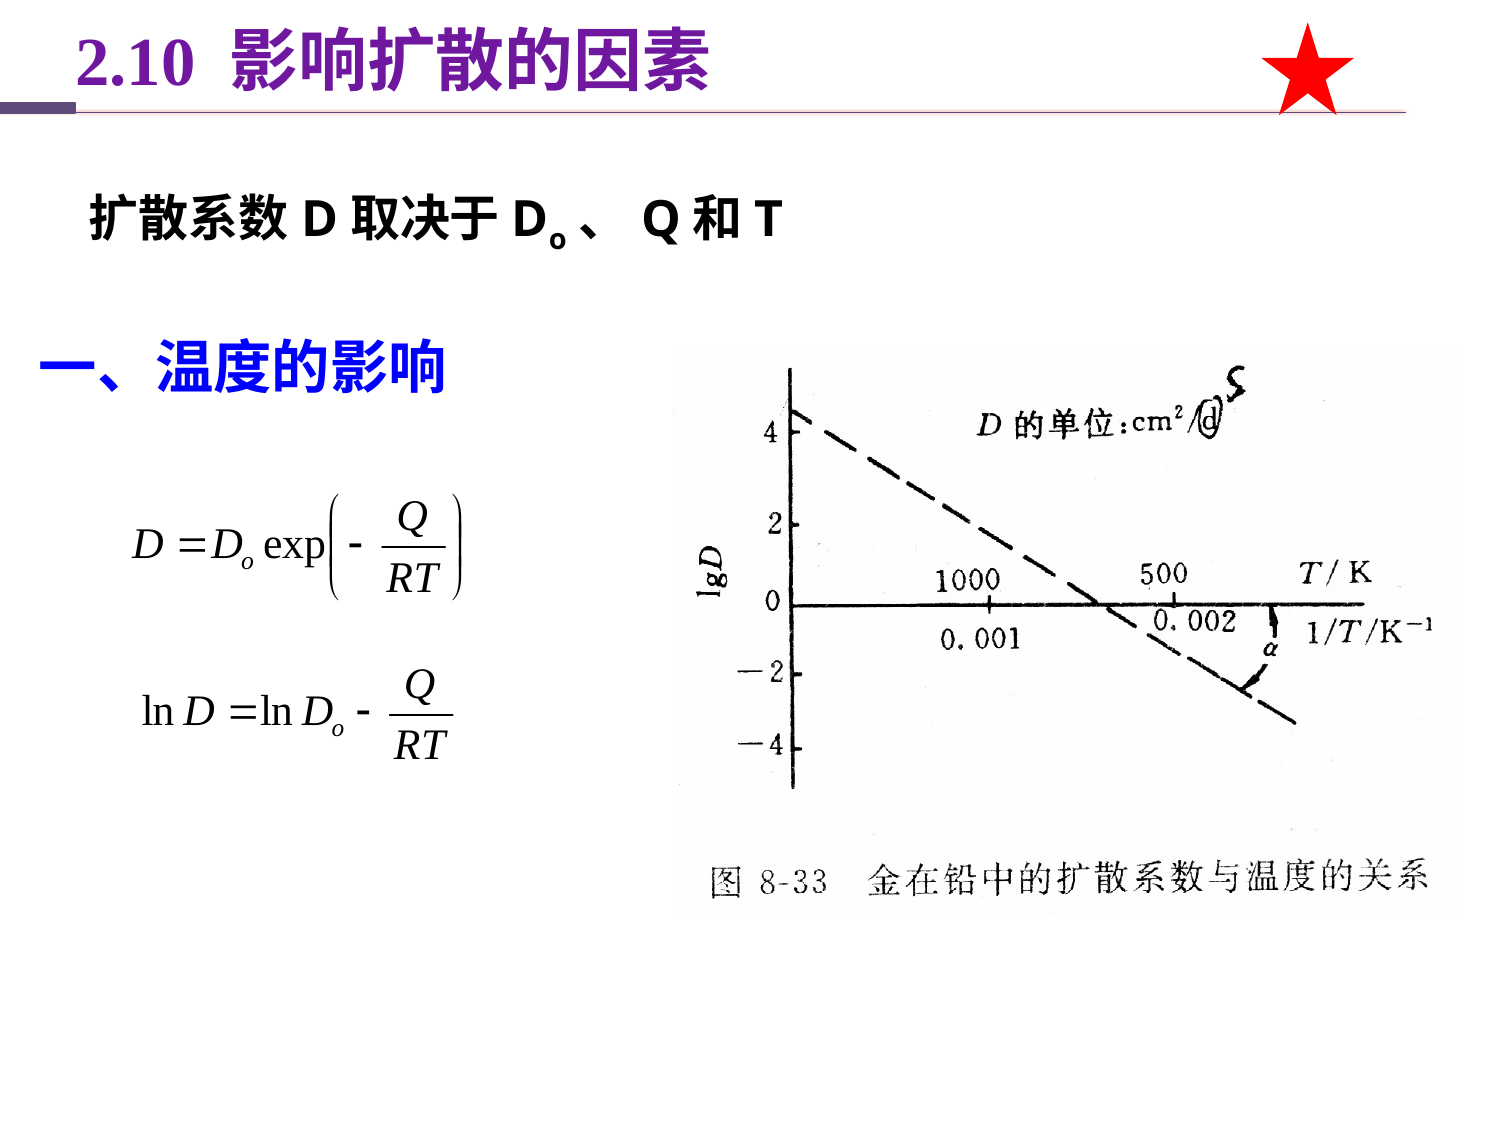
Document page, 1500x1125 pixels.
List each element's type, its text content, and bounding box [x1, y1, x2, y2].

text_box 一、温度的影响 [24, 322, 762, 408]
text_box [123, 484, 475, 610]
text_box [1263, 24, 1353, 102]
text_box 扩散系数D取决于Do、Q和T [74, 179, 1175, 263]
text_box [135, 656, 463, 770]
text_box [1351, 85, 1461, 139]
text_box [0, 103, 1407, 113]
picture [671, 348, 1457, 916]
text_box 2.10 影响扩散的因素 [60, 9, 726, 102]
